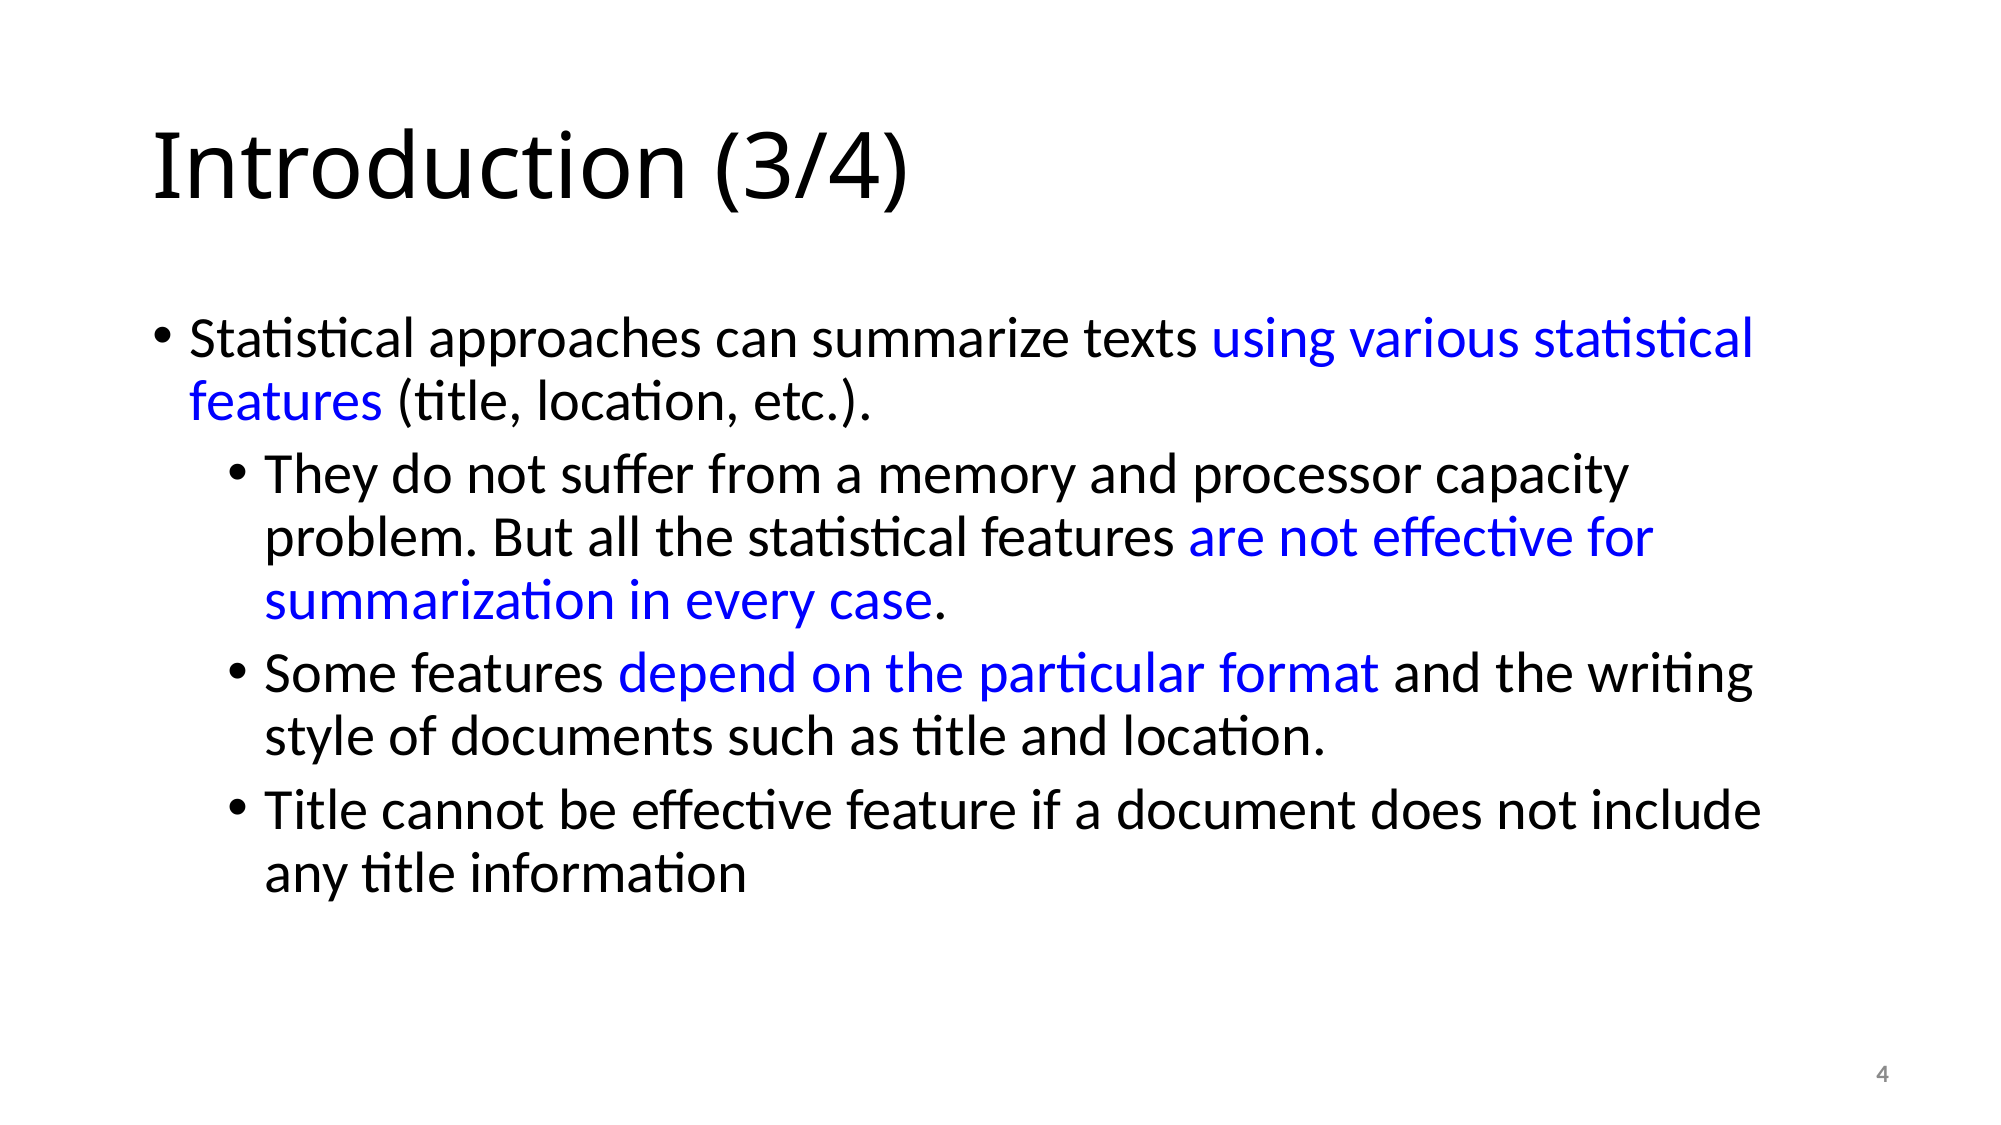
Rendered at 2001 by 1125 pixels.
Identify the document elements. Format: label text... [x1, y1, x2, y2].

slide_number 4 [1454, 1042, 1905, 1103]
list Statistical approaches can summarize texts using various statistical features (title, location, etc.). They do not suffer from a memory and processor capacity problem. But all the statistical features are not effective for summarization in every case. Some features depend on the particular format and the writing style of documents such as title and location. Title cannot be effective feature if a document does not include any title information [137, 299, 1863, 1014]
title Introduction (3/4) [137, 59, 1863, 278]
